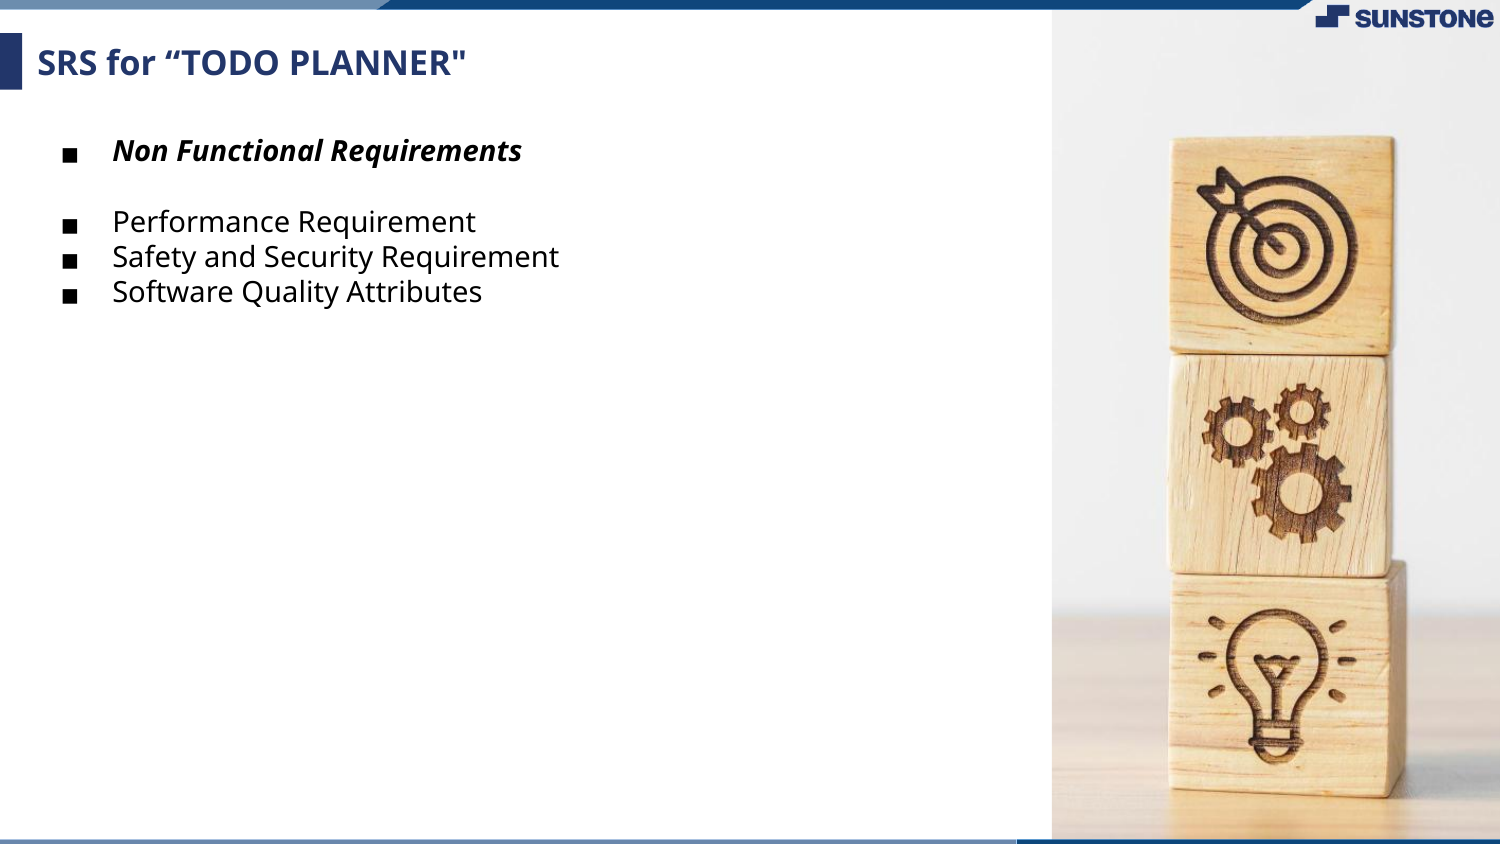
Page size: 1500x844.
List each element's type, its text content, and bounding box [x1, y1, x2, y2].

list Performance Requirement Safety and Security Requirement Software Quality Attributes [22, 195, 996, 769]
title SRS for “TODO PLANNER" [22, 33, 1316, 90]
list Non Functional Requirements [22, 124, 750, 181]
picture [0, 0, 1500, 844]
